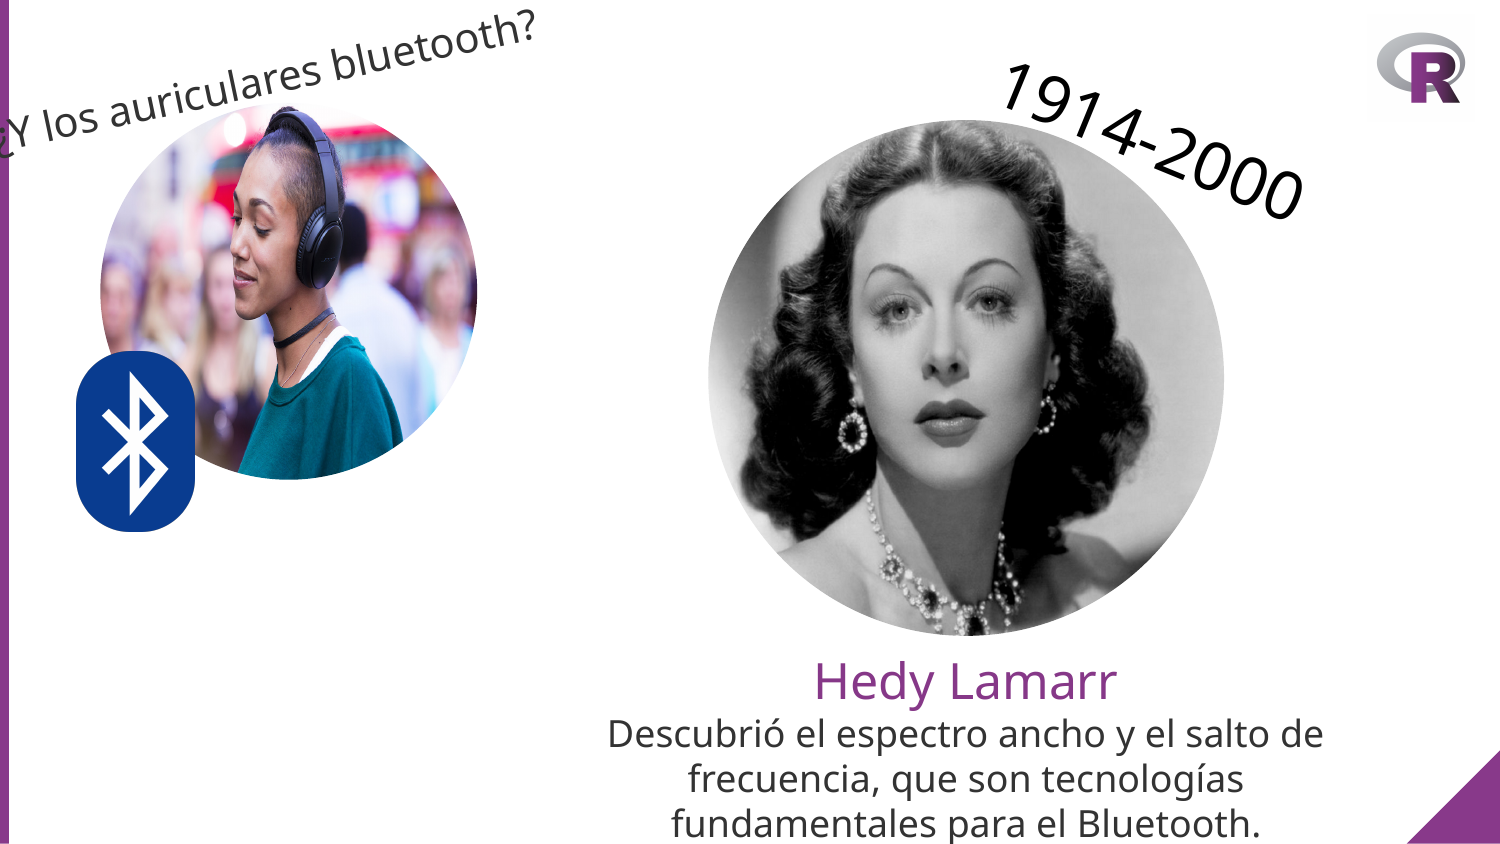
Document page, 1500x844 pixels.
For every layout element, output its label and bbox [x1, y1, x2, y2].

text_box [12, 45, 517, 532]
picture [1367, 14, 1475, 122]
text_box [548, 90, 1384, 810]
